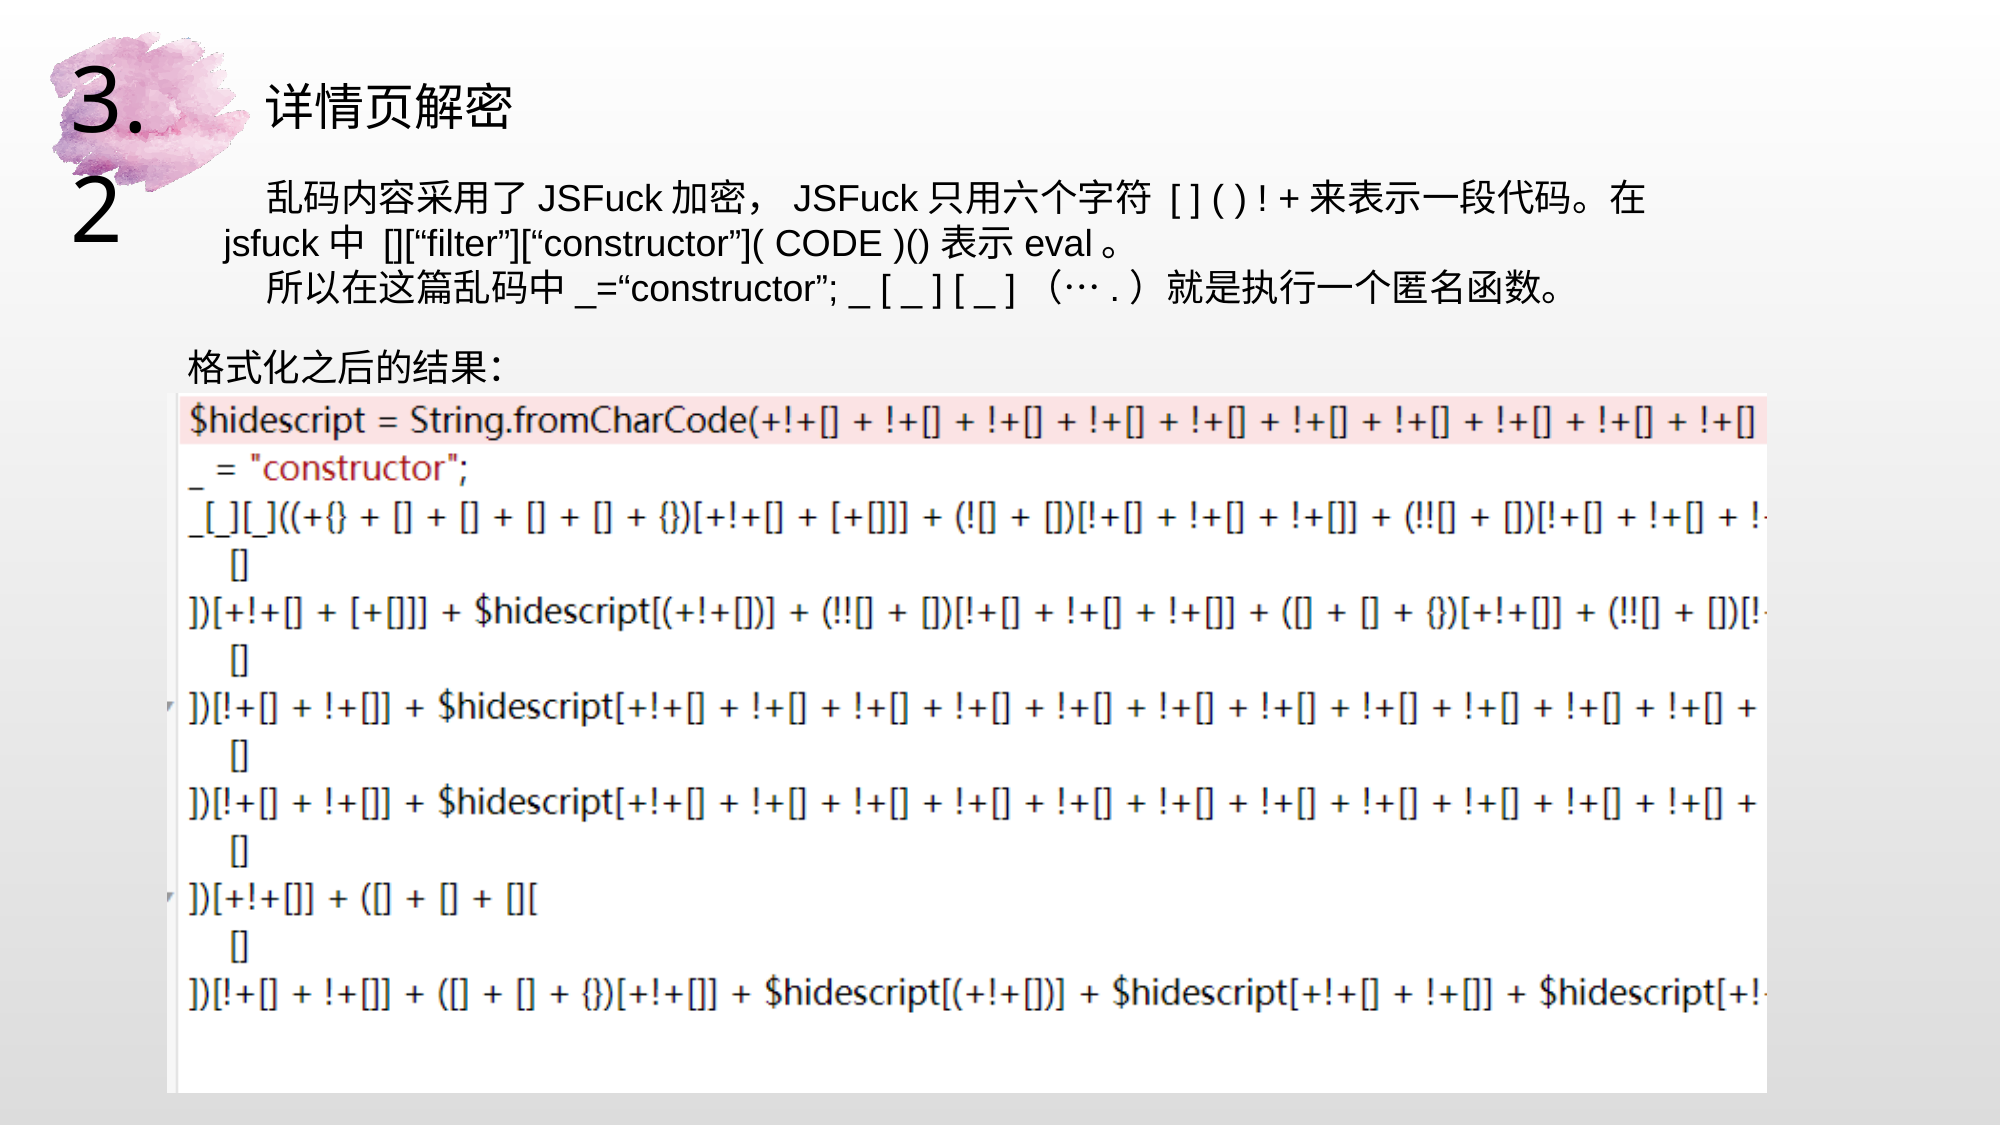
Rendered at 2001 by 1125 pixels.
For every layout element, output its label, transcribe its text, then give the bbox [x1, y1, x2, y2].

text_box 格式化之后的结果： [172, 336, 625, 393]
text_box 详情页解密 [250, 67, 570, 143]
picture [166, 393, 1767, 1093]
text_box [50, 31, 250, 192]
text_box 乱码内容采用了JSFuck加密，JSFuck只用六个字符 [ ] ( ) ! +来表示一段代码。在jsfuck中 [][“filter”][“constructor”]( CODE )()表示eval。 所以在这篇乱码中_=“constructor”; _ [ _ ] [ _ ]（….）就是执行一个匿名函数。 [208, 166, 1672, 317]
